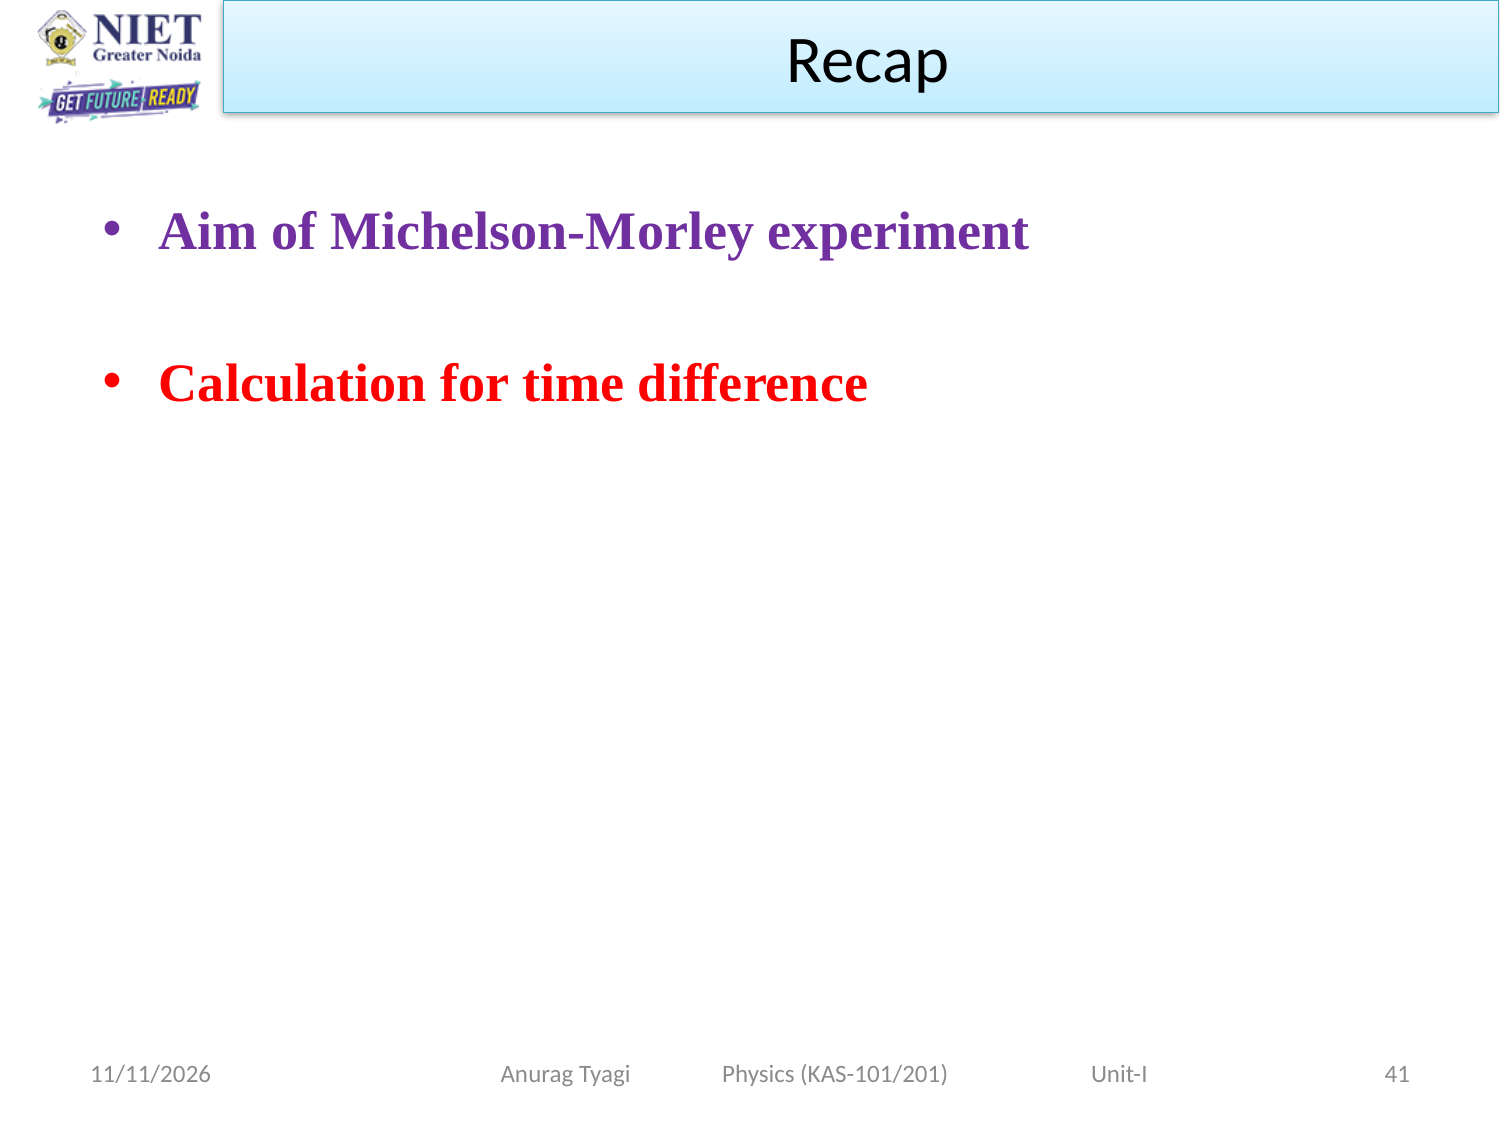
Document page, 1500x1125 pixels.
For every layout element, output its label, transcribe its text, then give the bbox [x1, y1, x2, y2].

text_box Recap [238, 0, 1499, 113]
picture [0, 0, 238, 135]
slide_number 41 [1074, 1042, 1425, 1103]
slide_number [75, 1042, 412, 1103]
footer Anurag Tyagi Physics (KAS-101/201) Unit-I [412, 1042, 1074, 1103]
list Aim of Michelson-Morley experiment Calculation for time difference [87, 187, 1438, 588]
